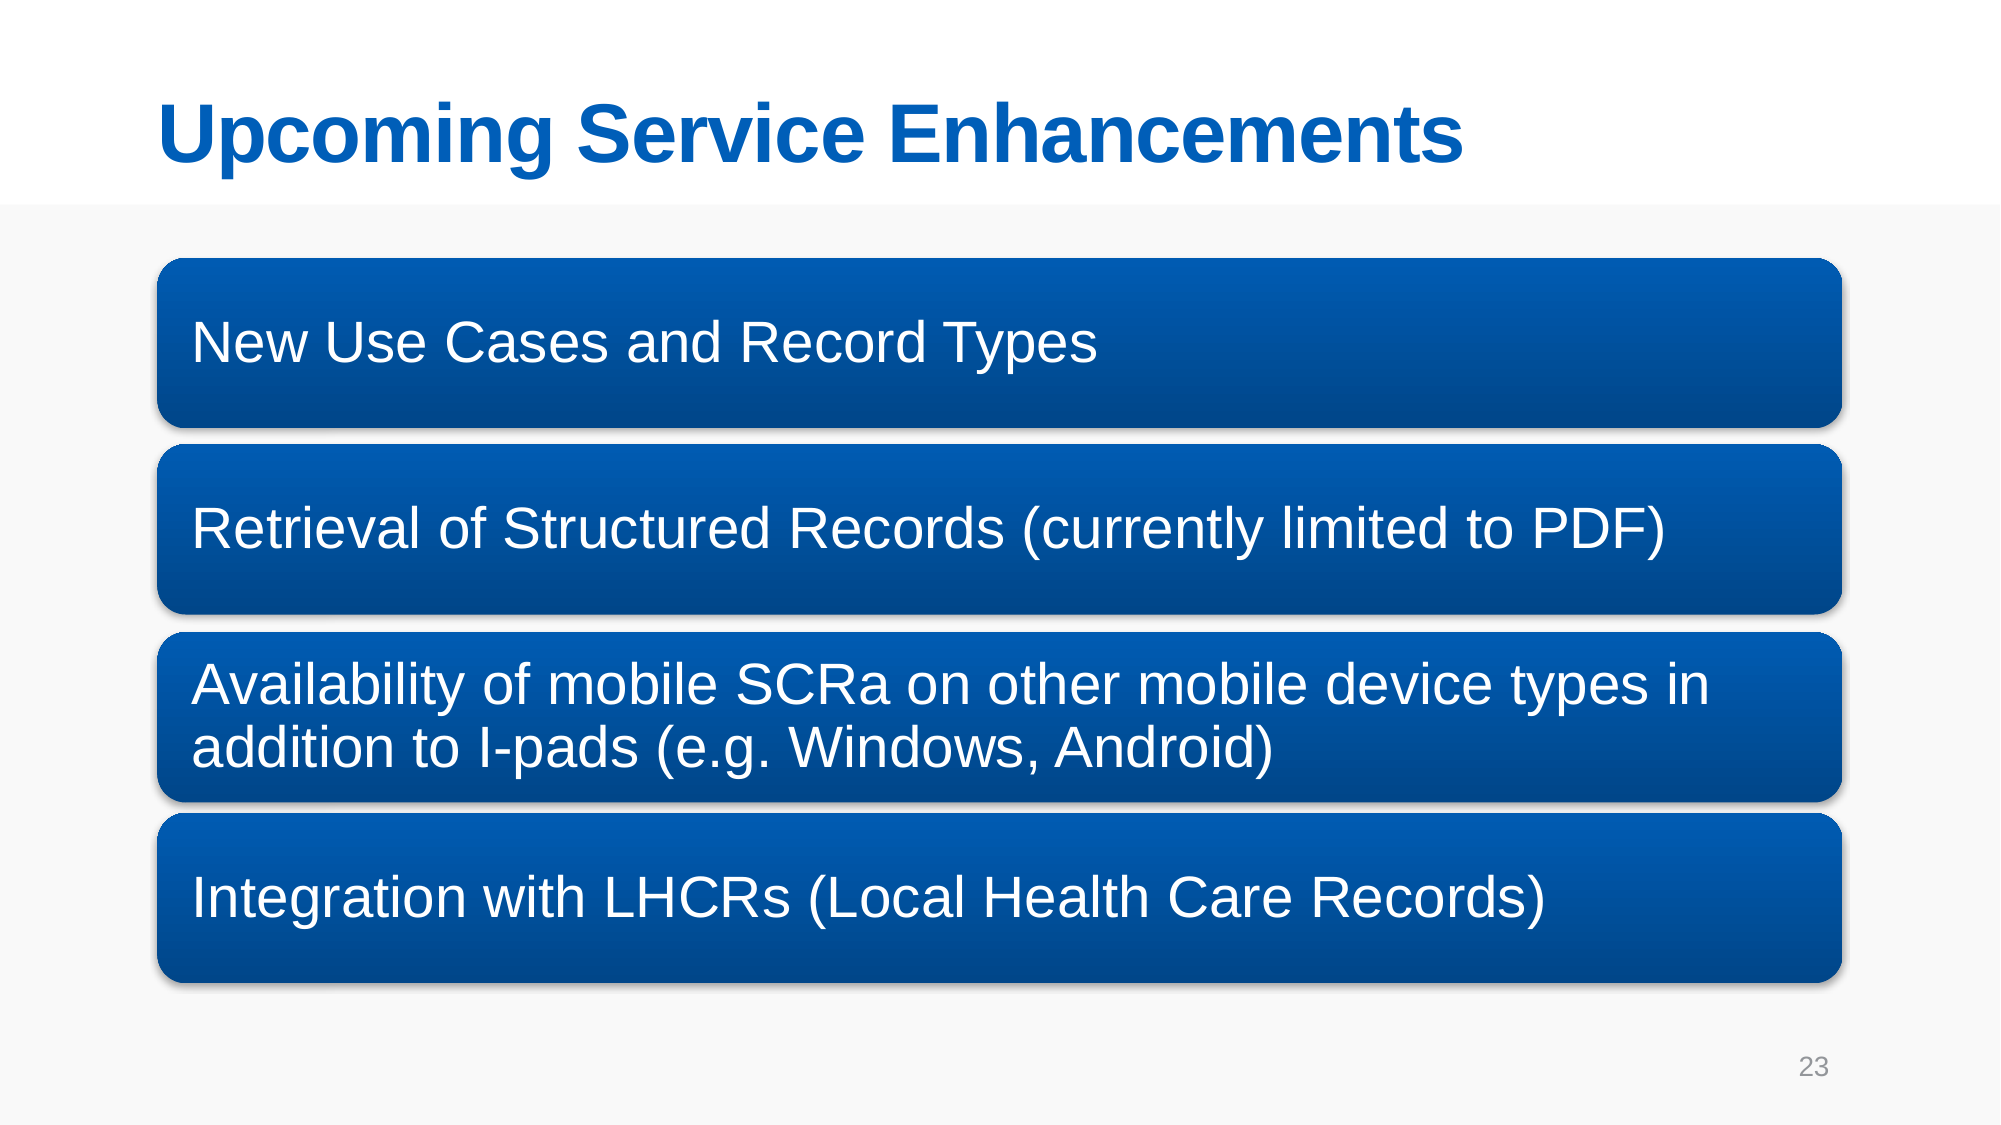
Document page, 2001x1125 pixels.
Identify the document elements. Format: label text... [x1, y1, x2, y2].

slide_number 23 [1377, 1035, 1845, 1095]
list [157, 252, 1843, 984]
title Upcoming Service Enhancements [157, 78, 1907, 195]
